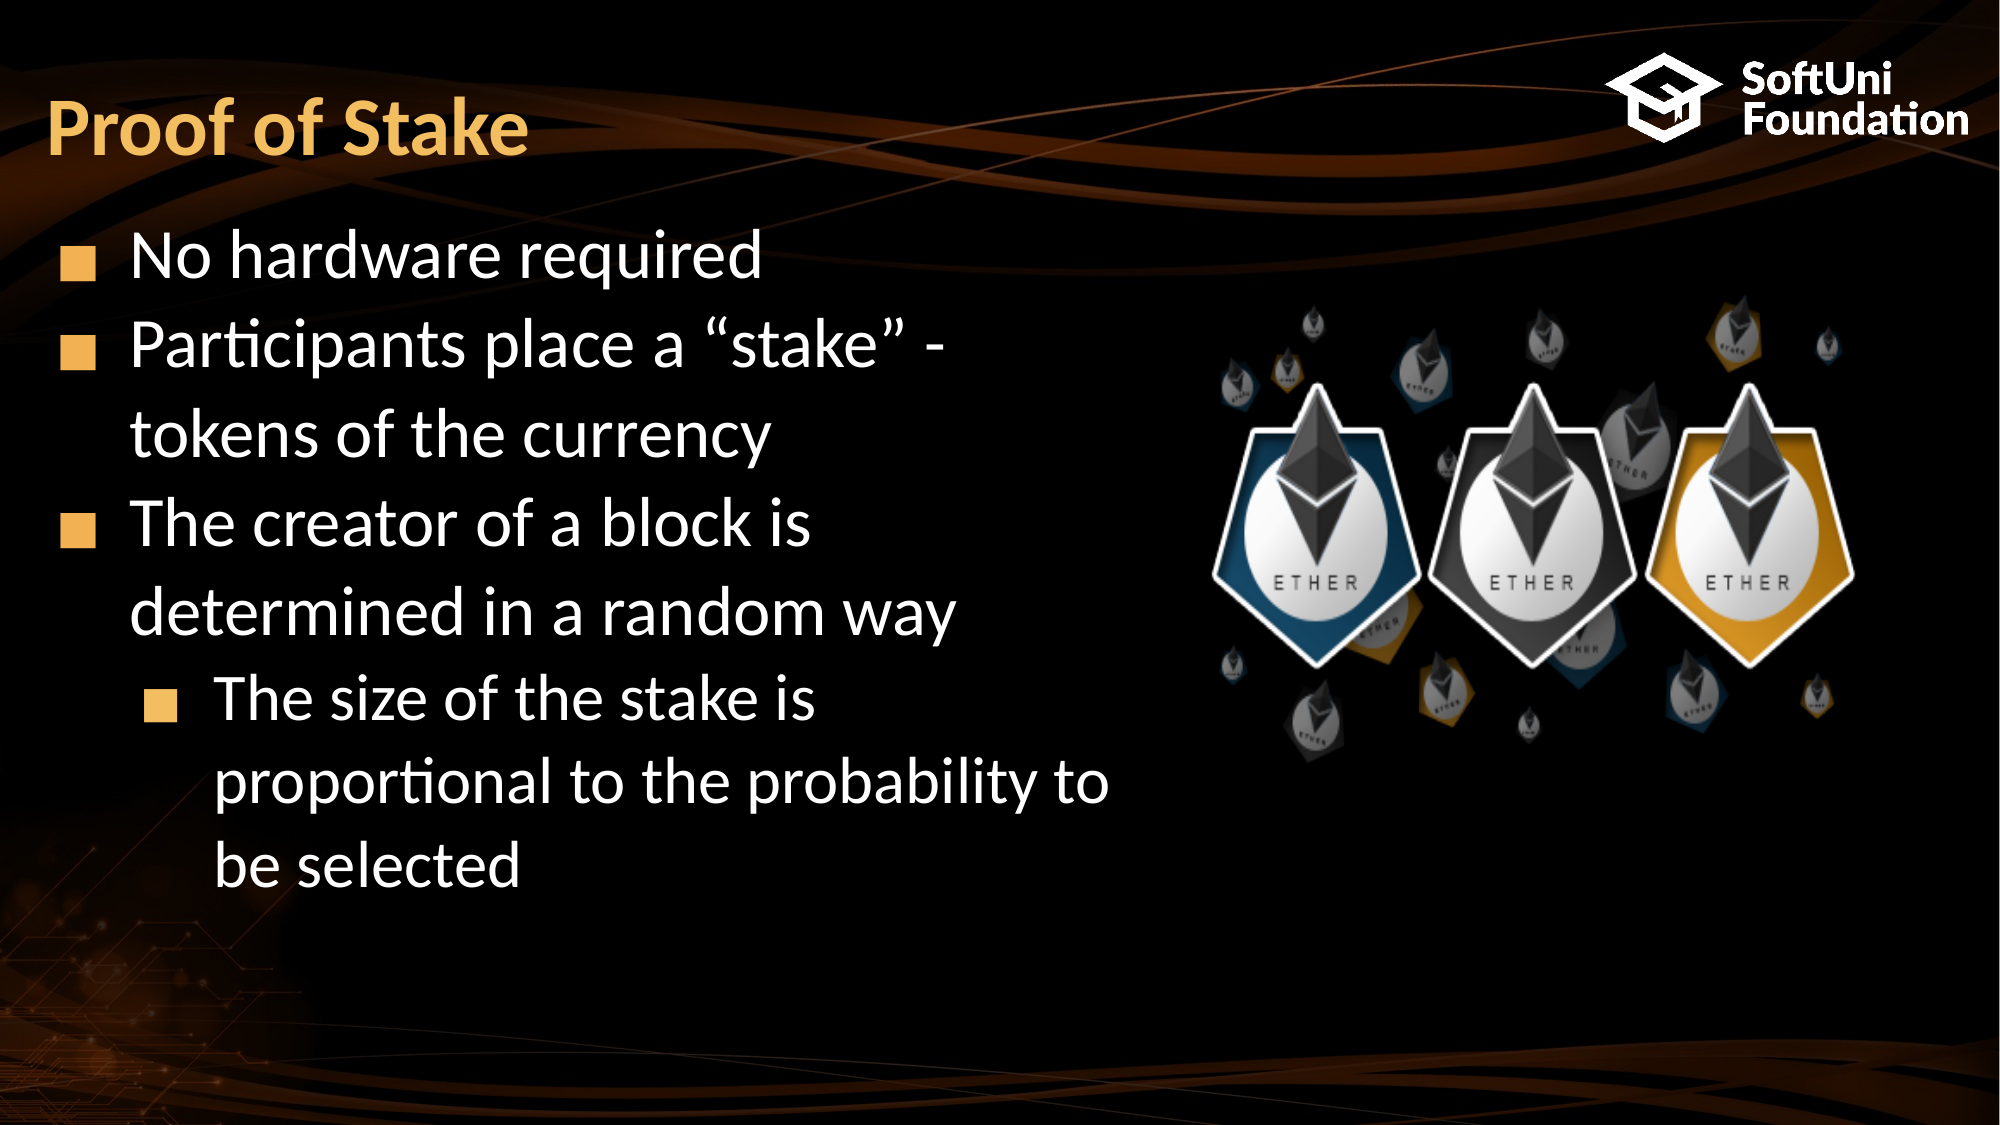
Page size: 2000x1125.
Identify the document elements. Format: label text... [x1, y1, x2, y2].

title Proof of Stake [30, 6, 1602, 189]
list No hardware required Participants place a “stake” - tokens of the currency The creator of a block is determined in a random way The size of the stake is proportional to the probability to be selected [31, 189, 1165, 1103]
picture [0, 0, 2000, 1125]
